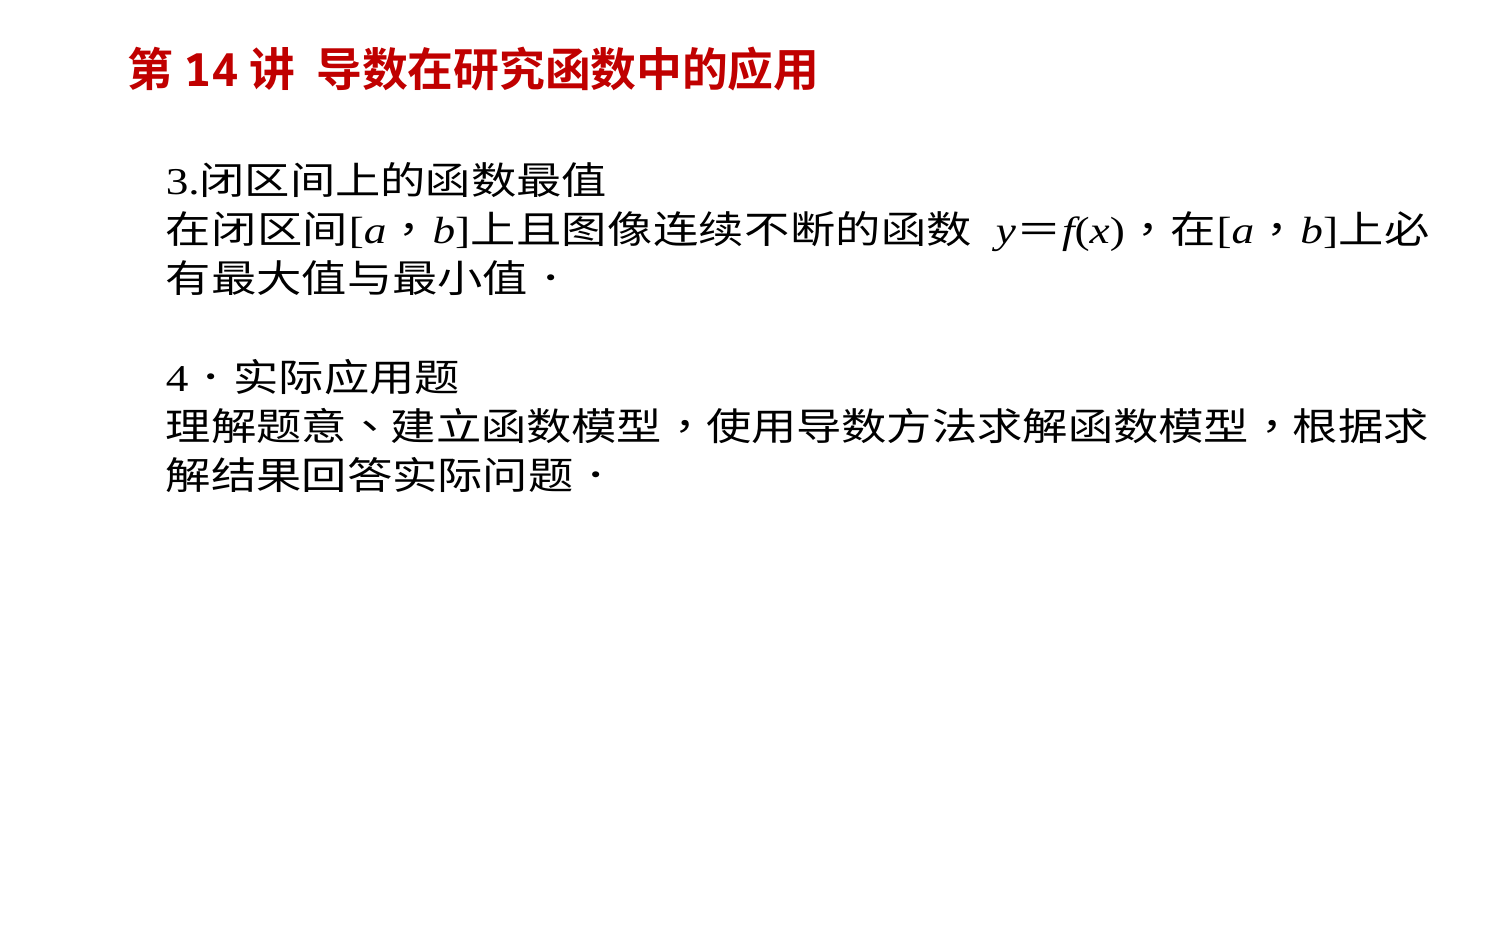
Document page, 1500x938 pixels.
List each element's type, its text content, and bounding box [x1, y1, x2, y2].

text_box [165, 155, 1430, 938]
text_box 第14讲 导数在研究函数中的应用 [112, 35, 1211, 101]
